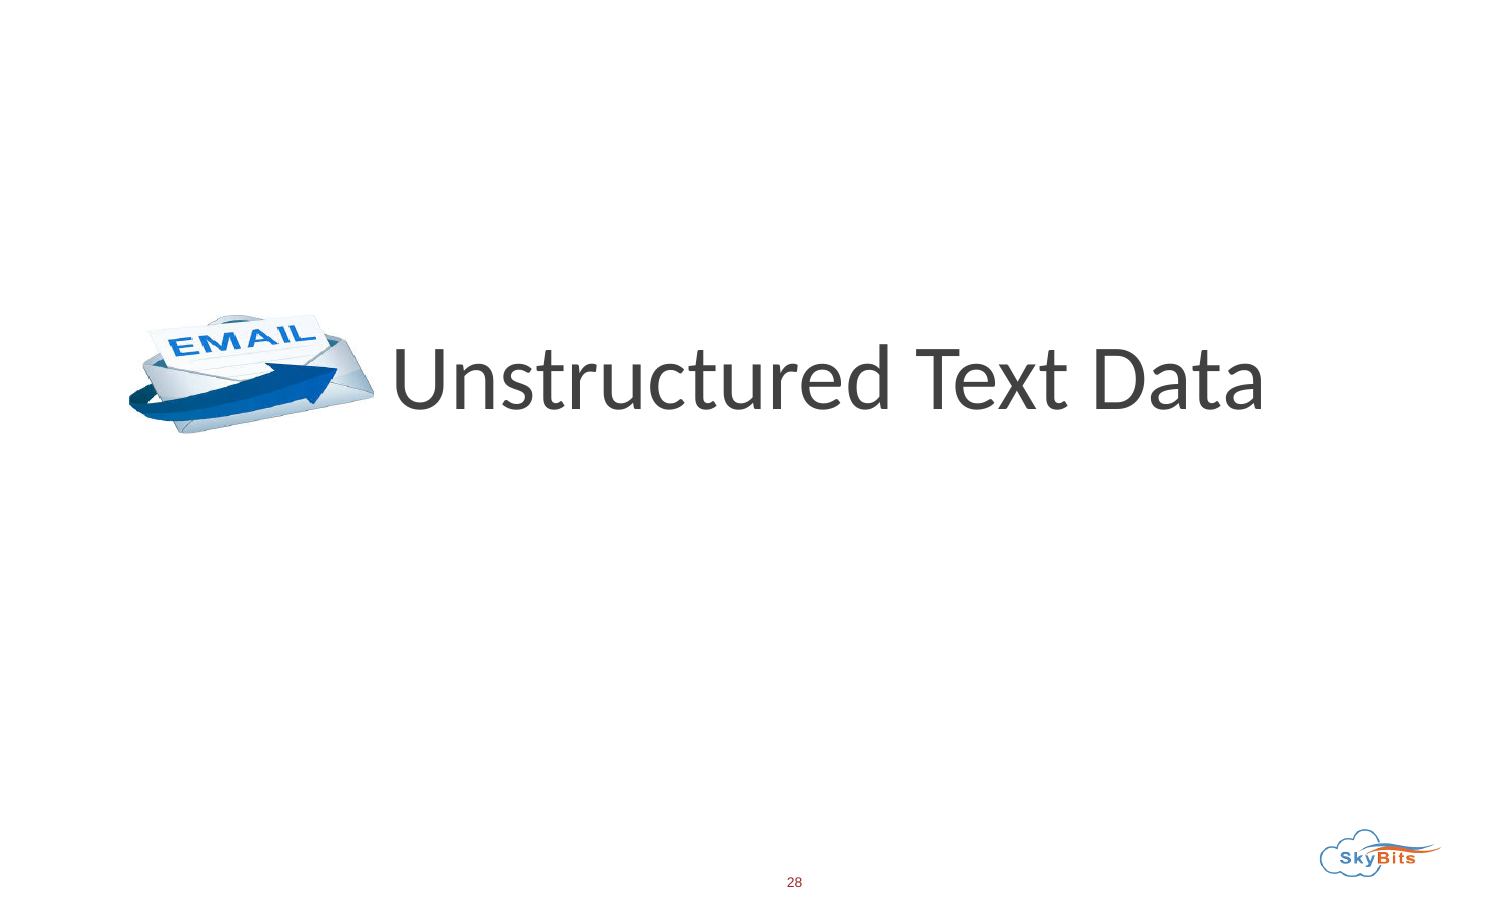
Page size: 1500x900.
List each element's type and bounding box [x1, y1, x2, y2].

picture [1312, 827, 1445, 880]
text_box [112, 294, 1347, 451]
